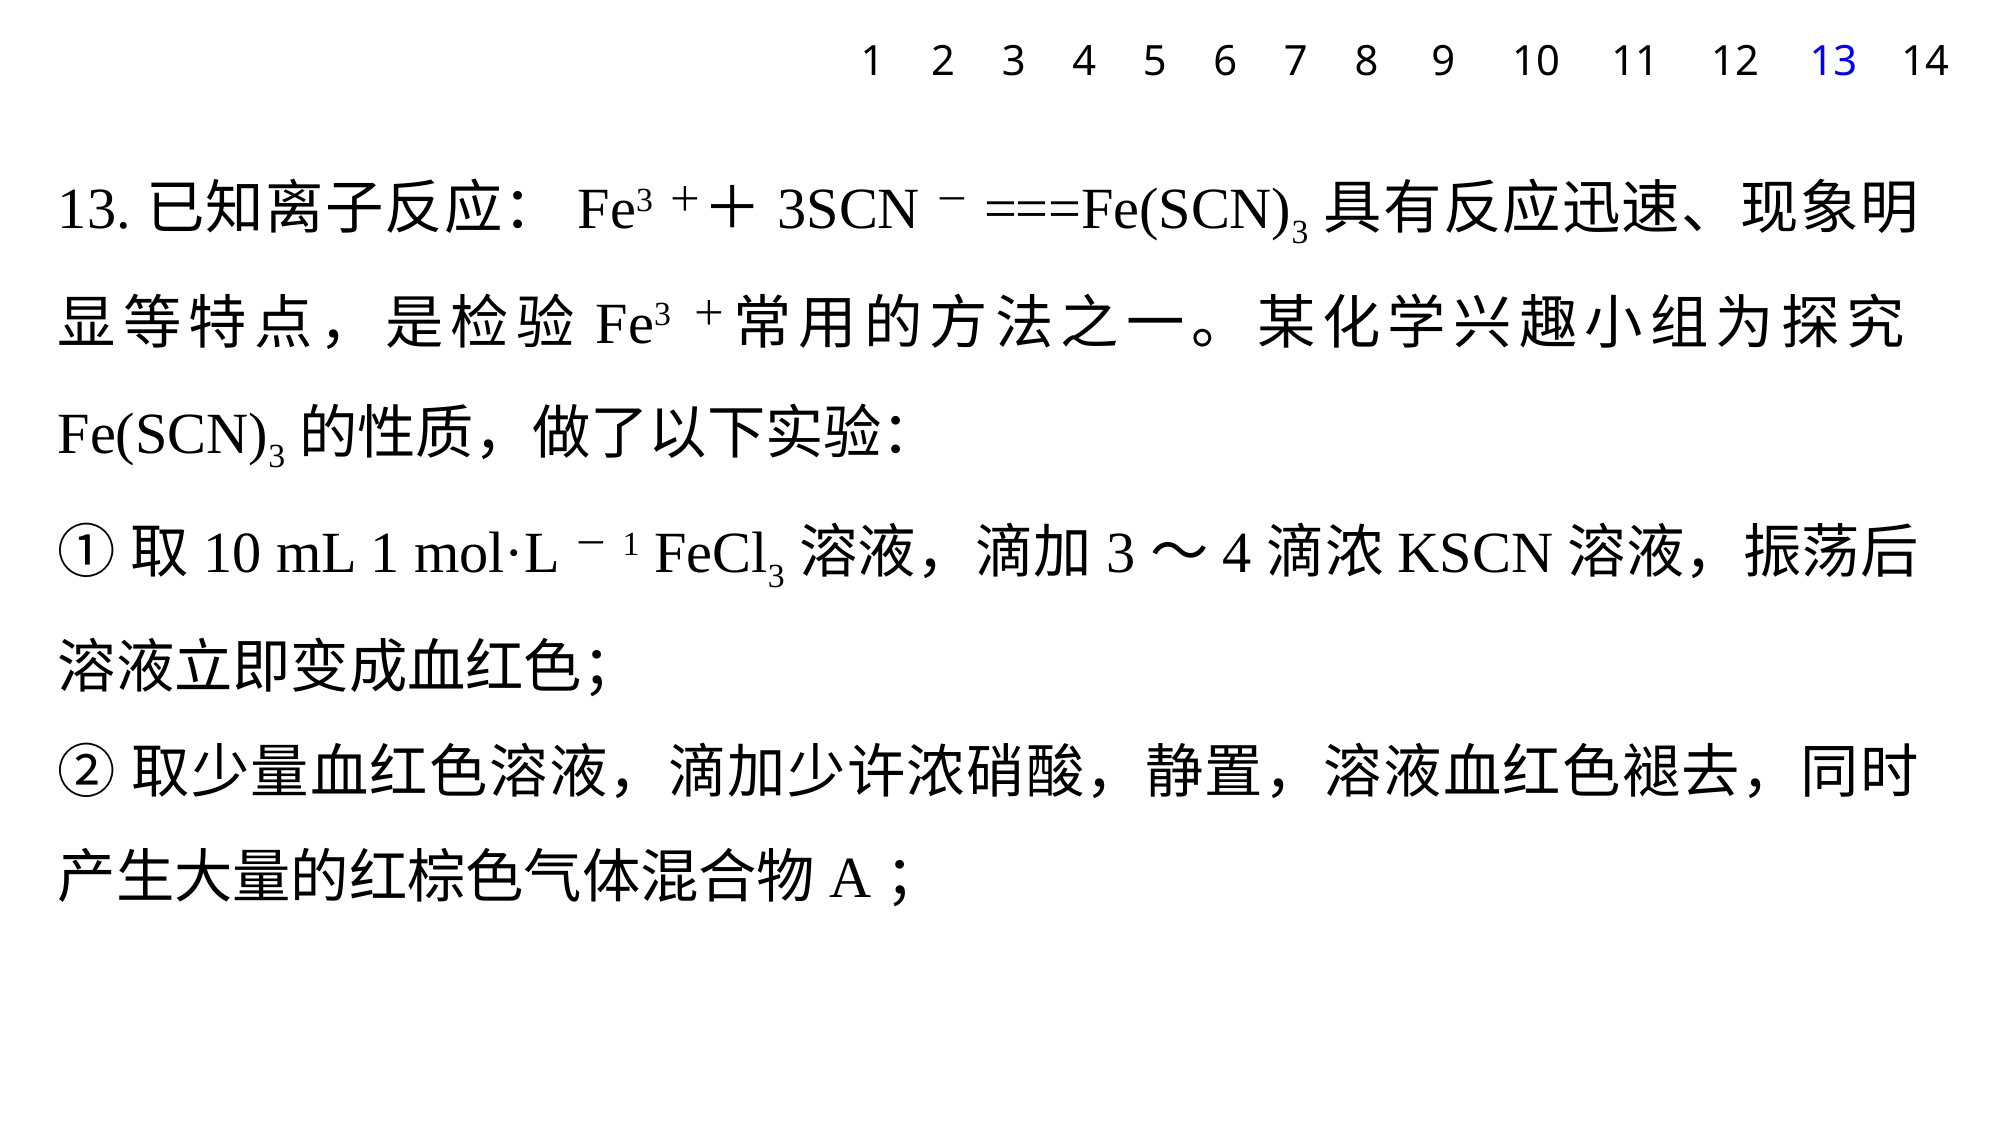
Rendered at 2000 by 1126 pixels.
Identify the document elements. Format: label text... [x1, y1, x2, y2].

text_box 2 [913, 11, 973, 106]
text_box 7 [1266, 11, 1326, 106]
text_box 11 [1592, 11, 1678, 106]
text_box 13 [1792, 11, 1875, 106]
text_box 12 [1689, 11, 1781, 106]
text_box 4 [1054, 11, 1114, 106]
text_box 13.已知离子反应：Fe3＋＋3SCN－===Fe(SCN)3具有反应迅速、现象明显等特点，是检验Fe3＋常用的方法之一。某化学兴趣小组为探究Fe(SCN)3的性质，做了以下实验： ①取10 mL 1 mol·L－1 FeCl3溶液，滴加3～4滴浓KSCN溶液，振荡后溶液立即变成血红色； ②取少量血红色溶液，滴加少许浓硝酸，静置，溶液血红色褪去，同时产生大量的红棕色气体混合物A； [43, 123, 1934, 917]
text_box 3 [984, 11, 1044, 106]
text_box 9 [1407, 11, 1480, 106]
text_box 5 [1125, 11, 1185, 106]
text_box 1 [843, 11, 903, 106]
text_box 14 [1886, 11, 1965, 106]
text_box 8 [1336, 11, 1397, 106]
text_box 6 [1195, 11, 1255, 106]
text_box 10 [1490, 11, 1582, 106]
